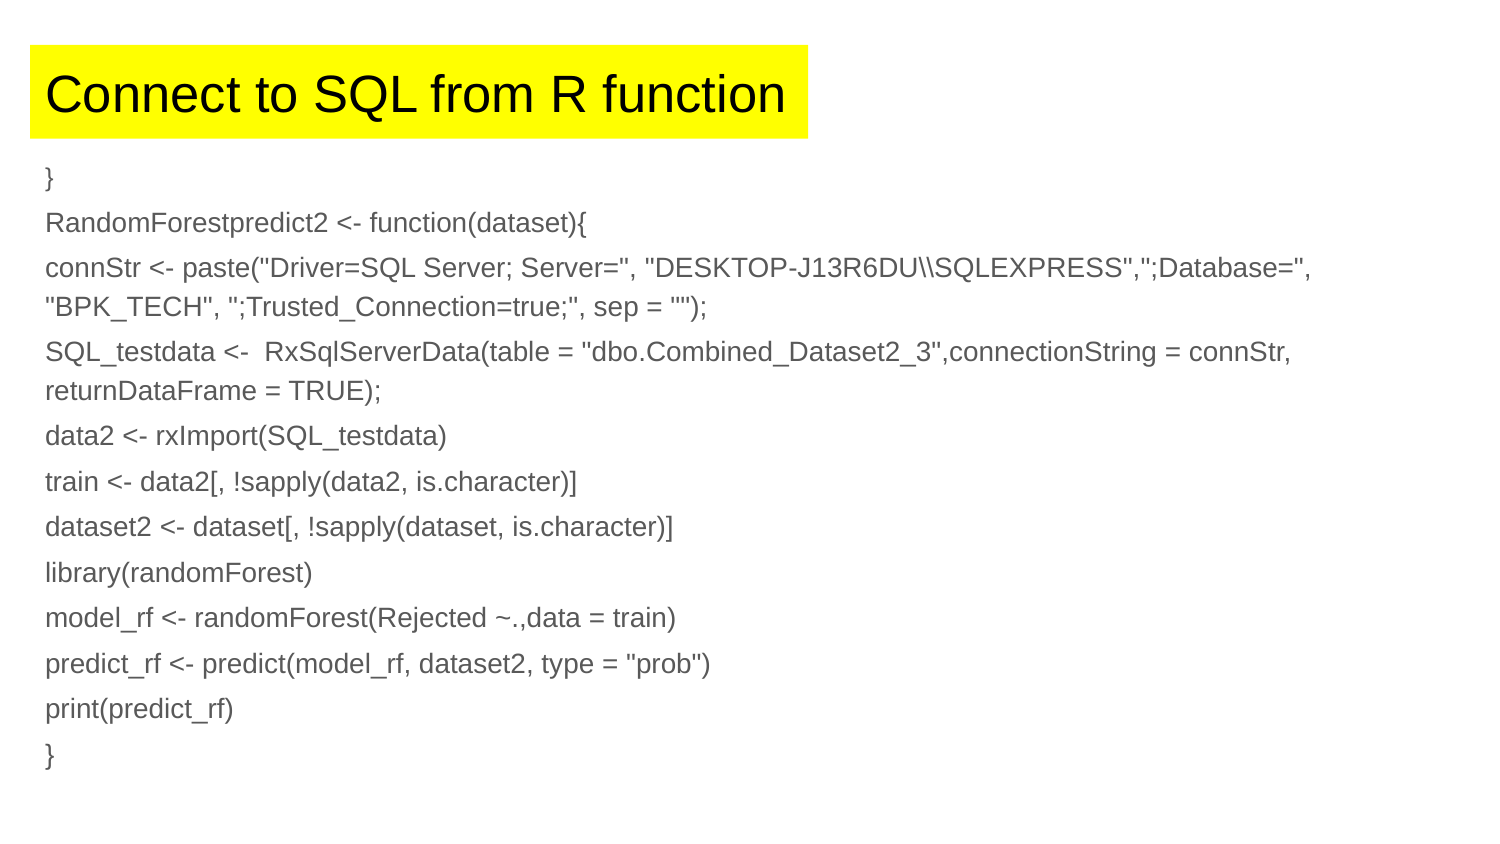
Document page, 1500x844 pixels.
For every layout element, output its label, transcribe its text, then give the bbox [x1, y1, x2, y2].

title Connect to SQL from R function [30, 44, 809, 139]
list } RandomForestpredict2 <- function(dataset){ connStr <- paste("Driver=SQL Server; Server=", "DESKTOP-J13R6DU\\SQLEXPRESS",";Database=", "BPK_TECH", ";Trusted_Connection=true;", sep = ""); SQL_testdata <- RxSqlServerData(table = "dbo.Combined_Dataset2_3",connectionString = connStr, returnDataFrame = TRUE); data2 <- rxImport(SQL_testdata) train <- data2[, !sapply(data2, is.character)] dataset2 <- dataset[, !sapply(dataset, is.character)] library(randomForest) model_rf <- randomForest(Rejected ~.,data = train) predict_rf <- predict(model_rf, dataset2, type = "prob") print(predict_rf) } [30, 141, 1428, 805]
